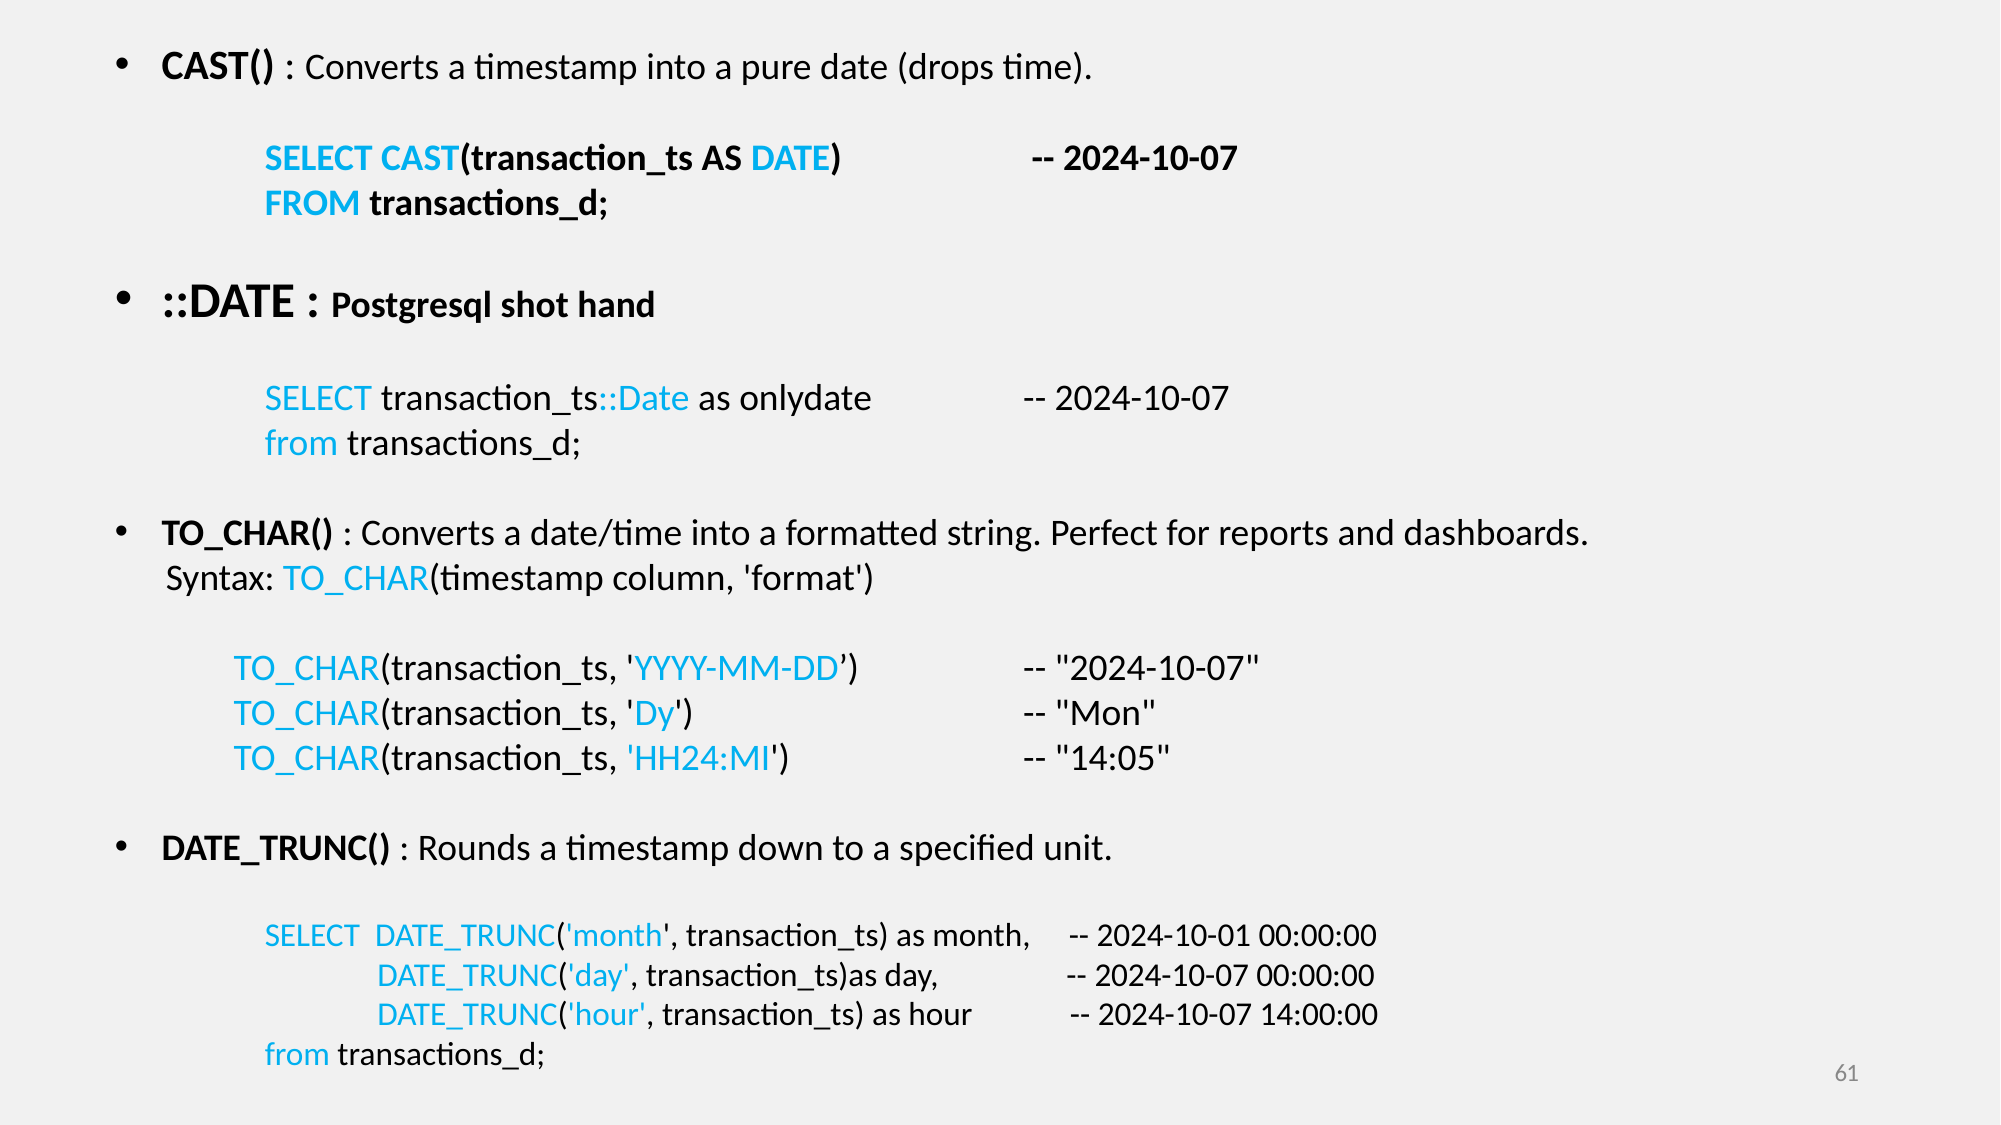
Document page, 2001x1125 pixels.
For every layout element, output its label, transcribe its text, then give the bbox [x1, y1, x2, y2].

slide_number 61 [1802, 1060, 1875, 1088]
text_box CAST() : Converts a timestamp into a pure date (drops time). SELECT CAST(transaction_ts AS DATE) -- 2024-10-07 FROM transactions_d; ::DATE : Postgresql shot hand SELECT transaction_ts::Date as onlydate -- 2024-10-07 from transactions_d; TO_CHAR() : Converts a date/time into a formatted string. Perfect for reports and dashboards. Syntax: TO_CHAR(timestamp column, 'format') TO_CHAR(transaction_ts, 'YYYY-MM-DD’) -- "2024-10-07" TO_CHAR(transaction_ts, 'Dy') -- "Mon" TO_CHAR(transaction_ts, 'HH24:MI') -- "14:05" DATE_TRUNC() : Rounds a timestamp down to a specified unit. SELECT DATE_TRUNC('month', transaction_ts) as month, -- 2024-10-01 00:00:00 DATE_TRUNC('day', transaction_ts)as day, -- 2024-10-07 00:00:00 DATE_TRUNC('hour', transaction_ts) as hour -- 2024-10-07 14:00:00 from transactions_d; [99, 30, 1788, 1120]
